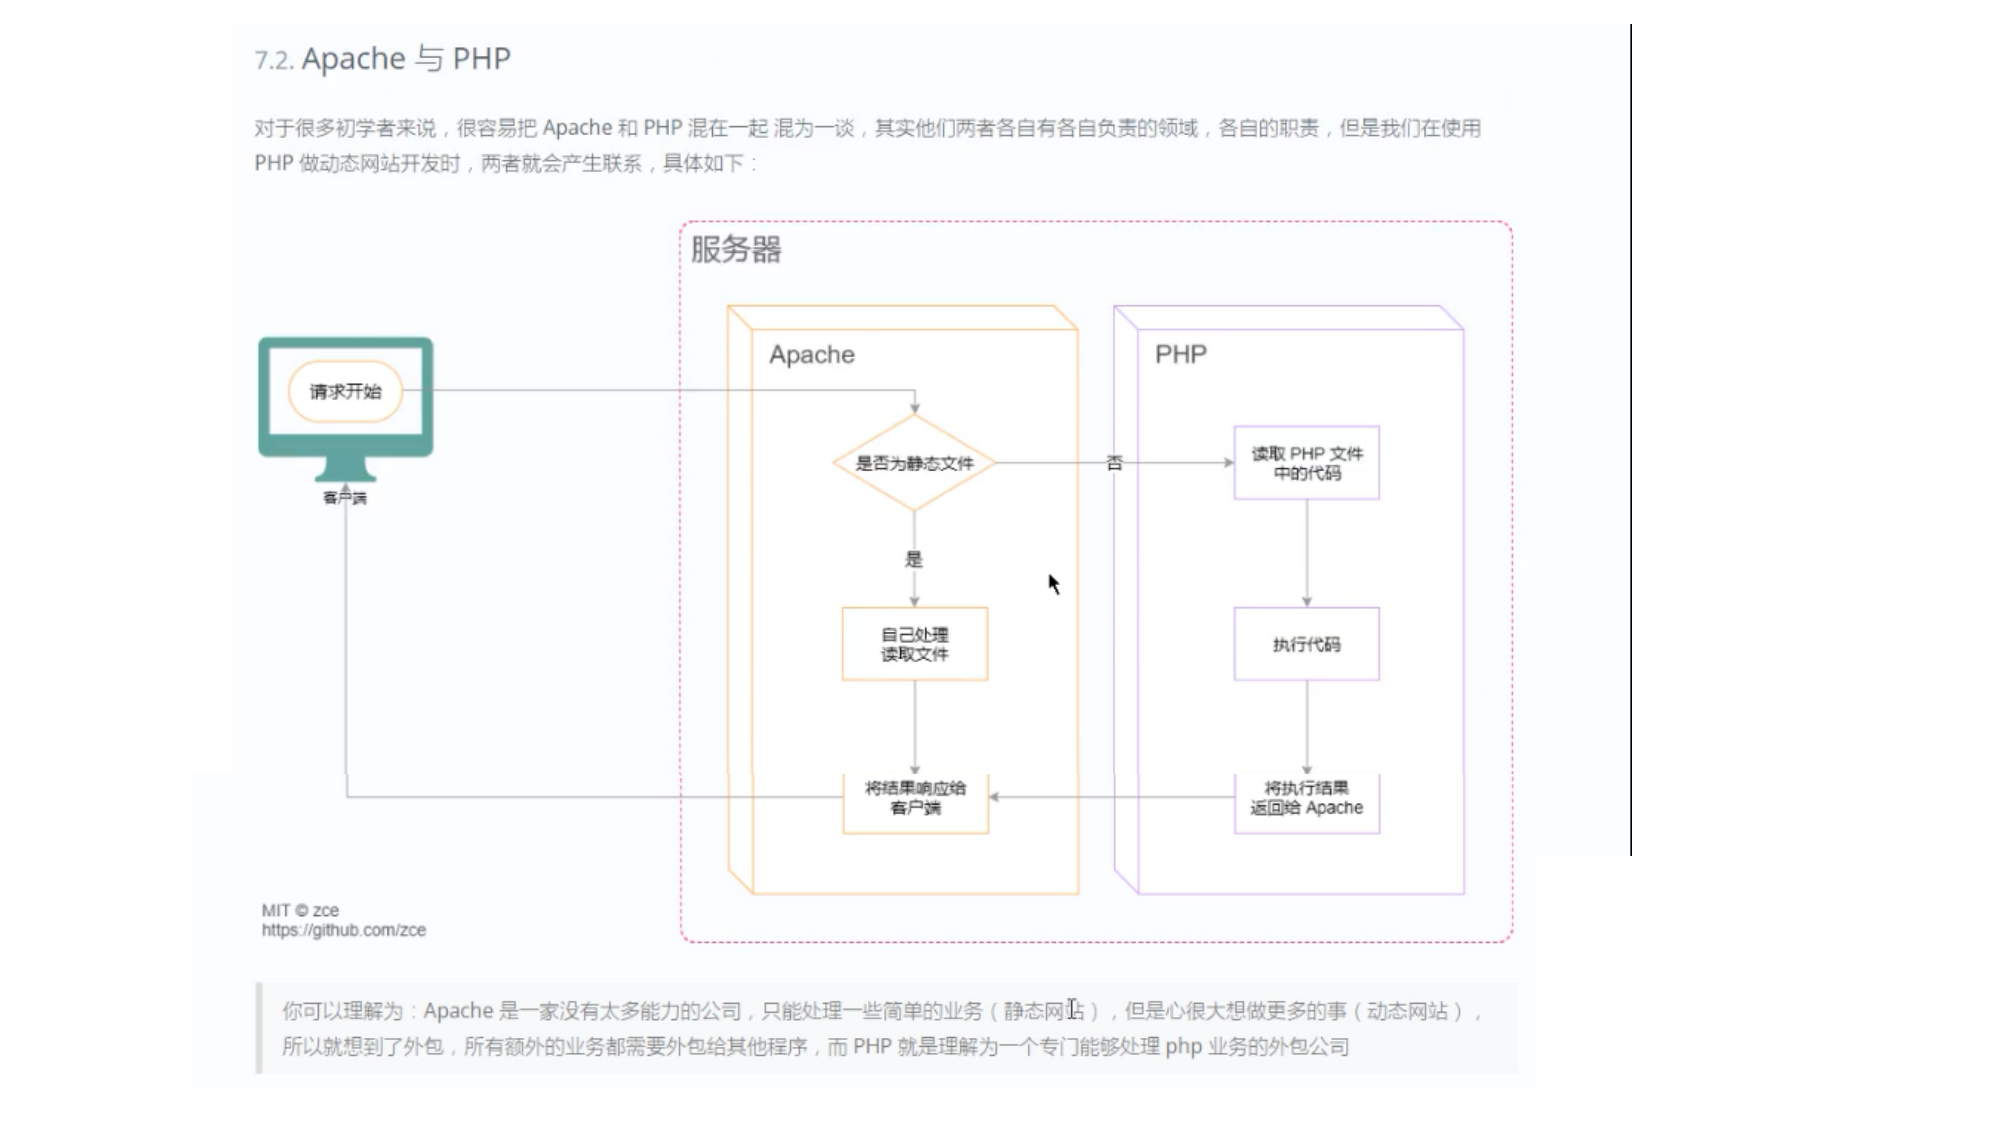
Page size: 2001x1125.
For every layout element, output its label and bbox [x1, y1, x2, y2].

text_box [192, 24, 1632, 1089]
